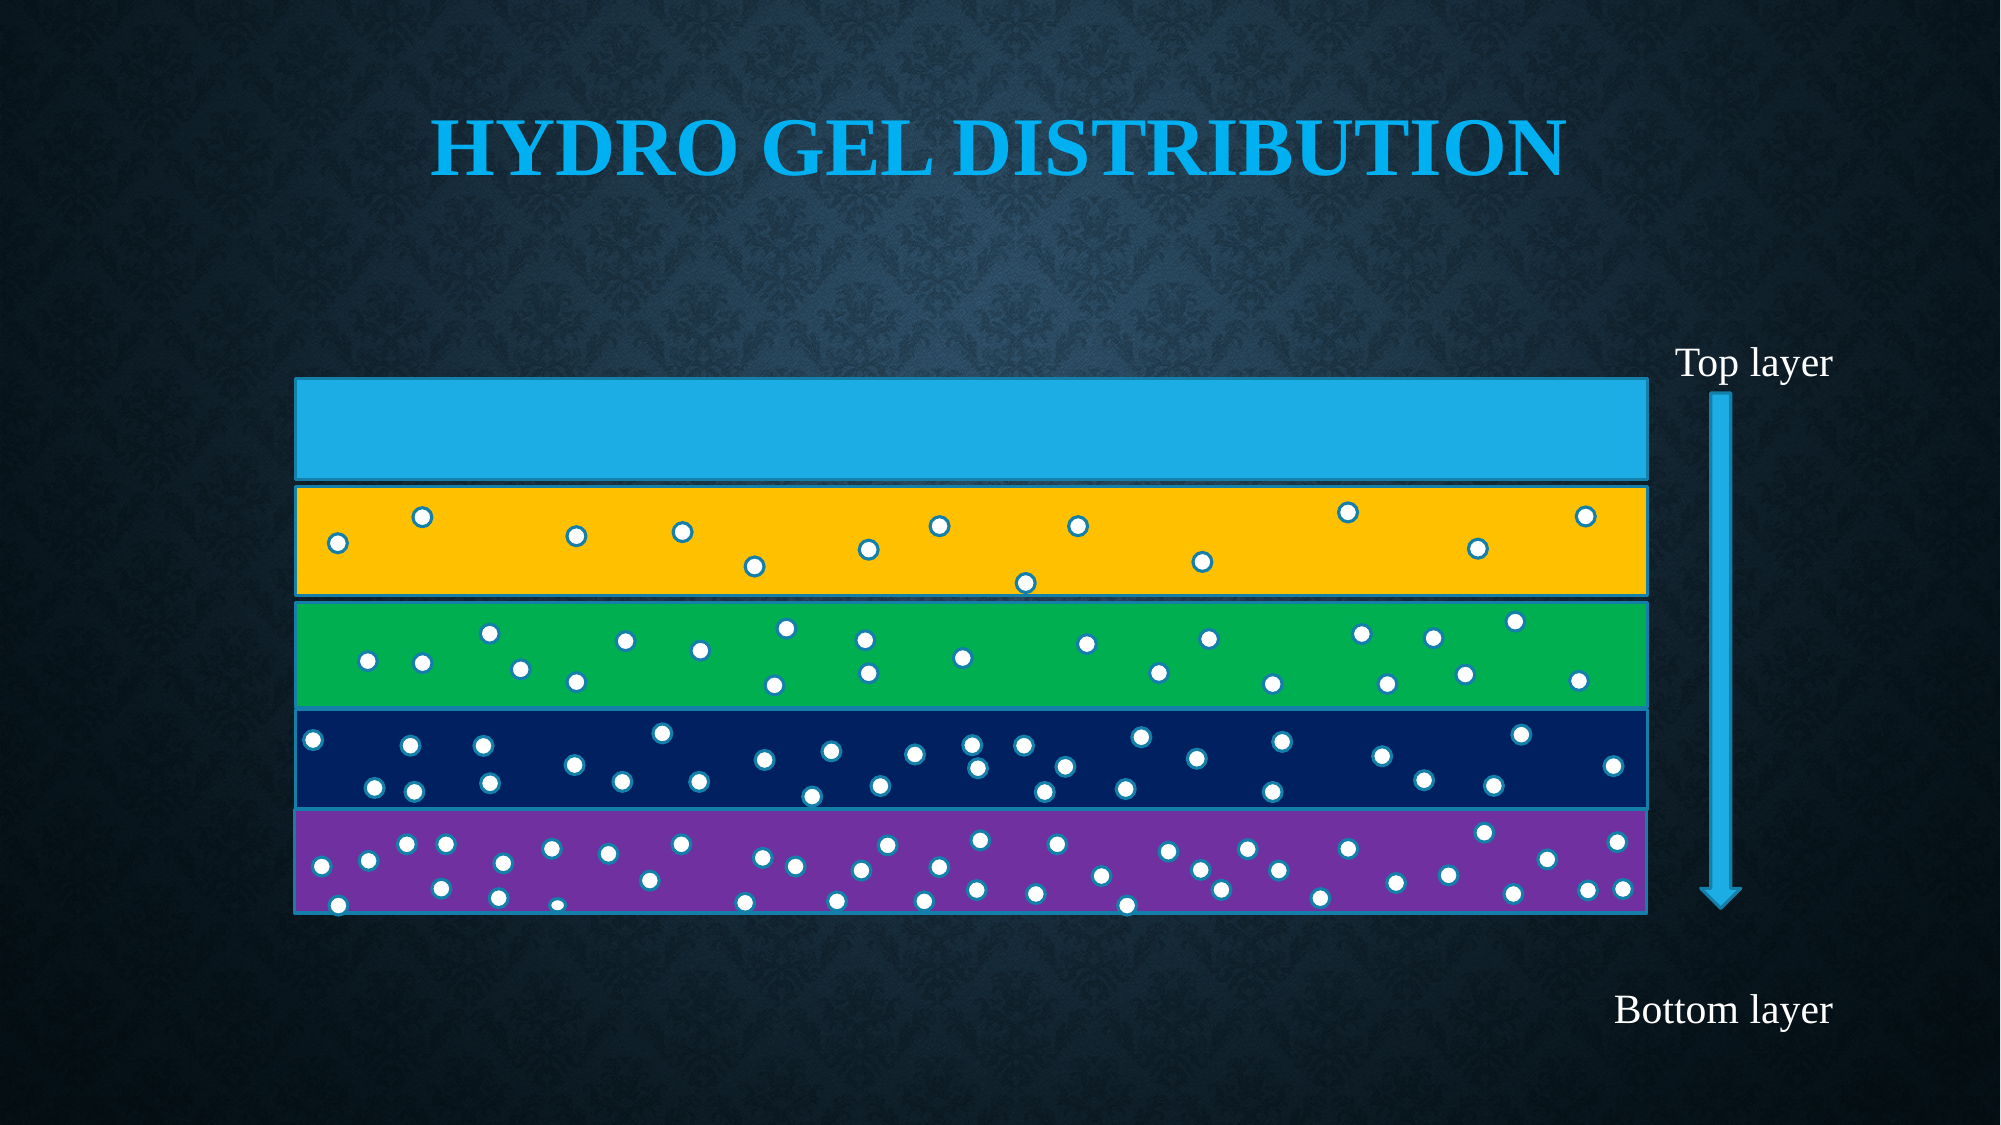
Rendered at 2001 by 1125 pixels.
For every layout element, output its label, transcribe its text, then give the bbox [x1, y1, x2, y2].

text_box [1611, 877, 1635, 901]
text_box [961, 734, 984, 757]
text_box [869, 775, 892, 798]
text_box [302, 729, 325, 752]
text_box [411, 652, 434, 675]
text_box [294, 601, 1649, 708]
text_box [563, 754, 586, 777]
text_box [492, 852, 515, 875]
text_box [1157, 840, 1180, 863]
text_box [1385, 872, 1408, 895]
text_box [1567, 669, 1591, 692]
text_box [753, 748, 776, 771]
text_box [857, 662, 880, 685]
text_box [1185, 747, 1208, 770]
text_box [1067, 515, 1090, 538]
text_box [435, 833, 458, 856]
text_box [903, 743, 927, 766]
text_box [1309, 887, 1332, 910]
text_box [825, 890, 849, 913]
text_box [478, 622, 501, 645]
text_box [1054, 755, 1077, 778]
text_box [1473, 821, 1496, 844]
text_box [294, 377, 1649, 481]
text_box [326, 532, 349, 555]
text_box [1147, 661, 1171, 685]
text_box [548, 897, 568, 914]
text_box [487, 887, 510, 910]
text_box [784, 855, 807, 878]
text_box [1510, 723, 1533, 746]
text_box [310, 855, 333, 878]
text_box [357, 849, 380, 872]
text_box [1189, 858, 1212, 882]
text_box [1046, 833, 1069, 856]
text_box [565, 671, 588, 694]
text_box [403, 780, 426, 803]
text_box [751, 846, 774, 869]
text_box [1210, 878, 1233, 901]
text_box [854, 629, 877, 652]
text_box [1261, 781, 1284, 804]
text_box [1267, 859, 1290, 882]
text_box [479, 772, 502, 795]
text_box [1454, 663, 1477, 686]
list Top layer Bottom layer [149, 316, 1849, 1059]
text_box [1114, 778, 1137, 801]
text_box [913, 890, 936, 913]
text_box [1574, 505, 1597, 528]
text_box [1576, 879, 1600, 902]
text_box [294, 708, 1649, 811]
text_box [928, 515, 951, 538]
text_box [1012, 734, 1036, 757]
text_box [965, 879, 988, 902]
text_box [1376, 673, 1399, 696]
text_box [651, 722, 674, 745]
text_box [1466, 537, 1489, 560]
text_box [614, 630, 637, 653]
text_box [565, 525, 588, 548]
text_box [1699, 391, 1743, 910]
text_box [1371, 745, 1394, 768]
text_box [611, 770, 634, 793]
text_box [540, 837, 563, 860]
text_box [969, 829, 992, 852]
text_box [1422, 627, 1445, 650]
text_box [597, 842, 620, 865]
text_box [671, 521, 694, 544]
text_box [294, 485, 1649, 597]
text_box [763, 674, 786, 697]
text_box [966, 757, 990, 780]
text_box [876, 834, 899, 857]
text_box [1236, 838, 1259, 861]
text_box [411, 506, 434, 529]
text_box [1075, 633, 1098, 656]
text_box [1350, 623, 1373, 646]
text_box [356, 650, 379, 673]
text_box [1024, 882, 1047, 905]
text_box [951, 647, 974, 670]
text_box [688, 770, 711, 793]
text_box [509, 658, 532, 681]
text_box [850, 859, 873, 882]
text_box [1271, 730, 1294, 753]
text_box [857, 538, 880, 561]
text_box [775, 617, 798, 640]
text_box [1130, 726, 1153, 749]
text_box [395, 833, 418, 856]
text_box [1191, 550, 1214, 573]
text_box [327, 894, 350, 917]
text_box [1504, 610, 1527, 633]
text_box [363, 776, 386, 799]
text_box [1198, 628, 1221, 651]
text_box [1536, 848, 1559, 871]
text_box [293, 808, 1648, 915]
text_box [399, 734, 422, 757]
text_box [734, 891, 757, 914]
text_box [430, 877, 453, 900]
text_box [1337, 837, 1360, 860]
text_box [1090, 865, 1113, 888]
text_box [801, 785, 824, 808]
text_box [1602, 755, 1625, 778]
text_box [743, 555, 766, 578]
text_box [1033, 781, 1056, 804]
text_box [1337, 501, 1360, 524]
text_box [1606, 831, 1629, 854]
text_box [638, 869, 661, 892]
text_box [1482, 774, 1505, 797]
text_box [1116, 894, 1139, 917]
text_box [689, 639, 712, 662]
text_box [1014, 572, 1037, 595]
text_box [1502, 882, 1525, 905]
text_box [928, 856, 951, 879]
text_box [1437, 864, 1460, 887]
title Hydro gel Distribution [149, 40, 1849, 258]
text_box [670, 833, 693, 856]
text_box [1413, 769, 1436, 792]
text_box [820, 740, 843, 763]
text_box [1261, 673, 1284, 696]
text_box [472, 734, 495, 757]
